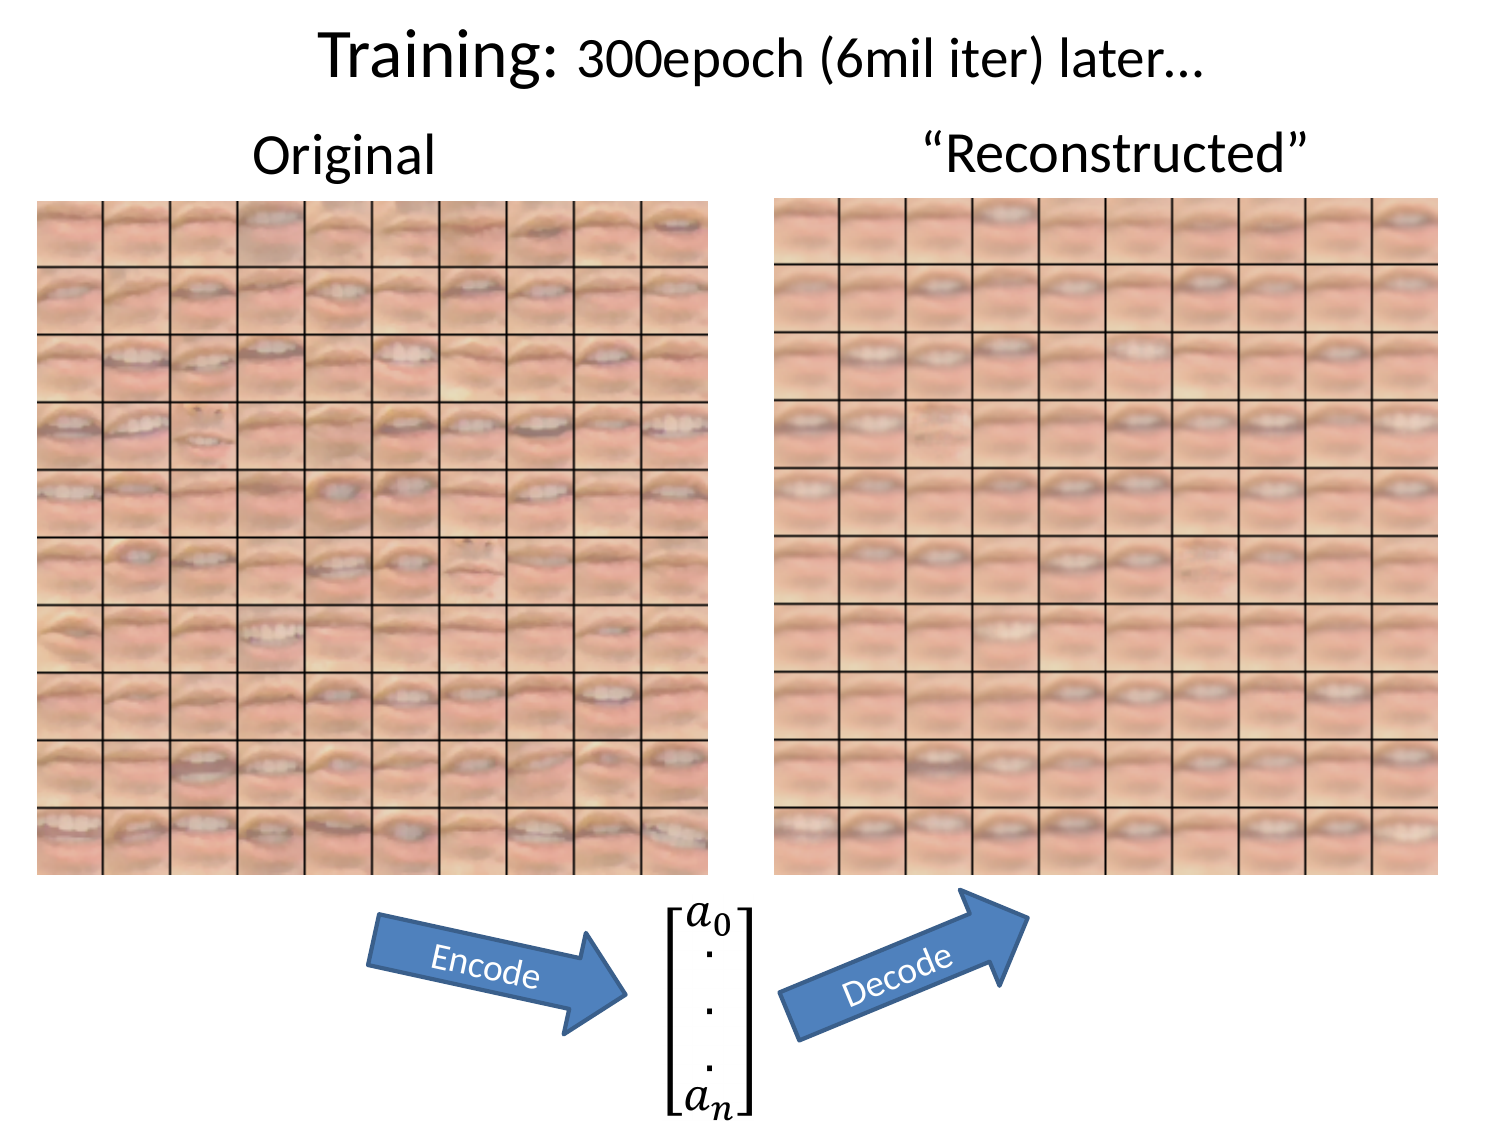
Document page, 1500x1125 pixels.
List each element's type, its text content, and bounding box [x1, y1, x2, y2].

picture [774, 198, 1438, 876]
text_box “Reconstructed” [905, 107, 1338, 192]
text_box Original [237, 109, 475, 195]
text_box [370, 894, 1038, 1122]
picture [37, 200, 709, 876]
text_box Training: 300epoch (6mil iter) later… [209, 0, 1313, 100]
